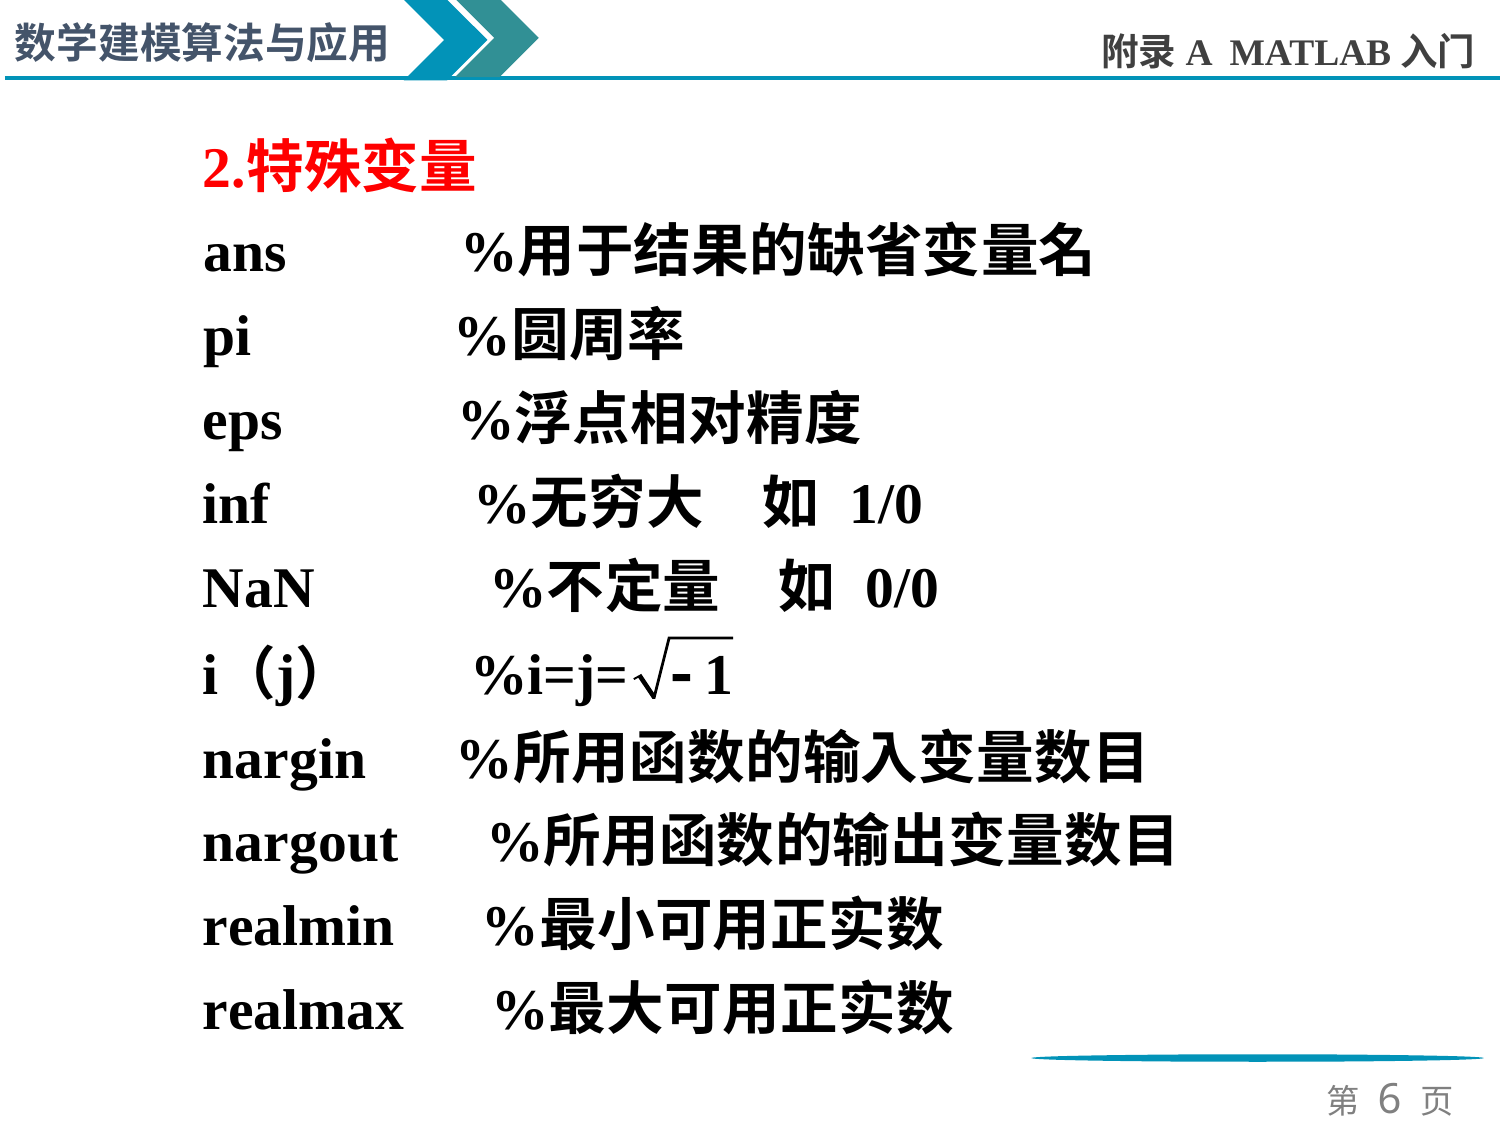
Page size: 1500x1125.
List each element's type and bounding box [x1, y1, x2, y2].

text_box [86, 128, 1413, 1088]
